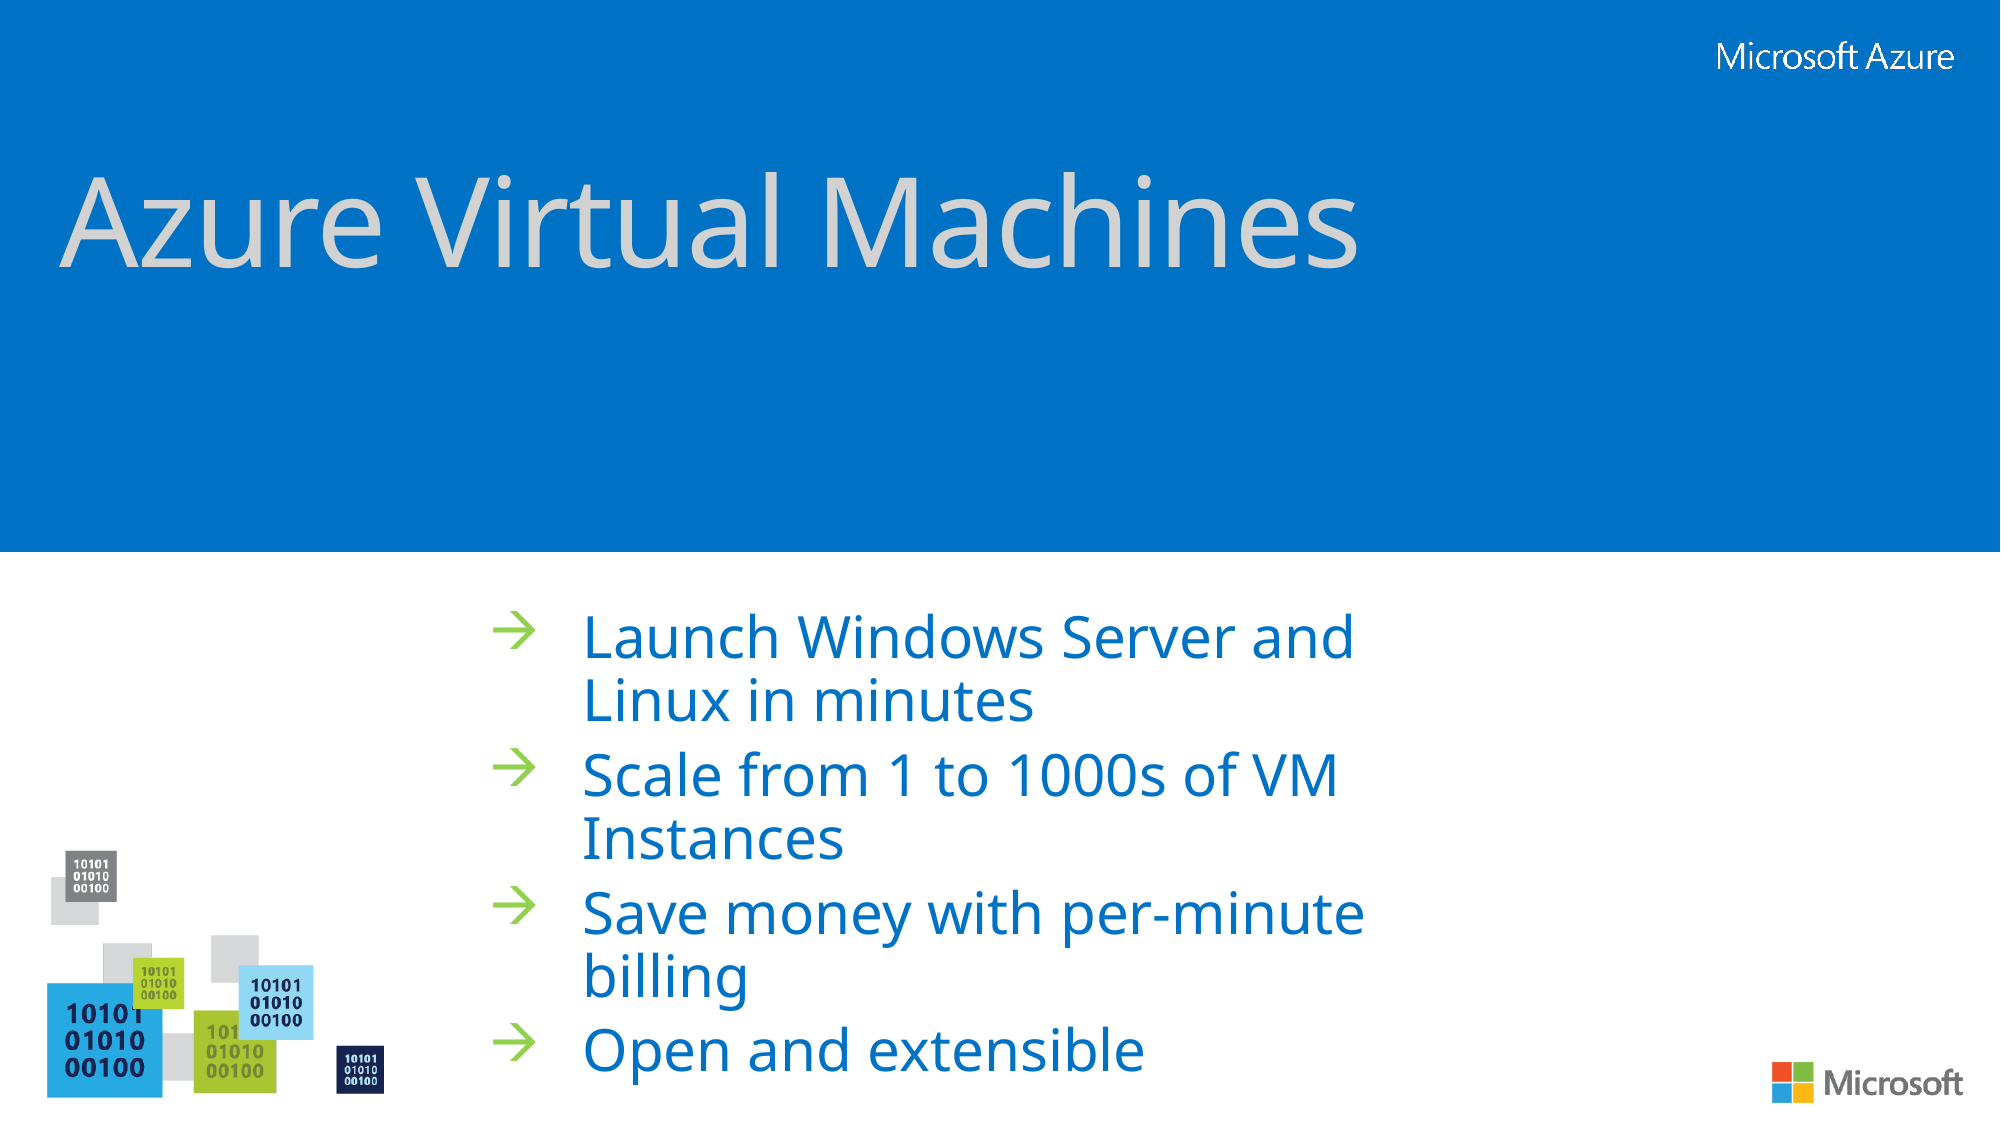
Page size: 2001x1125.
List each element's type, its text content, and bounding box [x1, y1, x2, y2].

picture [1699, 24, 1972, 87]
picture [17, 808, 463, 1125]
title Azure Virtual Machines [45, 152, 1682, 304]
list Launch Windows Server and Linux in minutes Scale from 1 to 1000s of VM Instances Save money with per-minute billing Open and extensible [474, 601, 1526, 999]
picture [1772, 1062, 1963, 1103]
